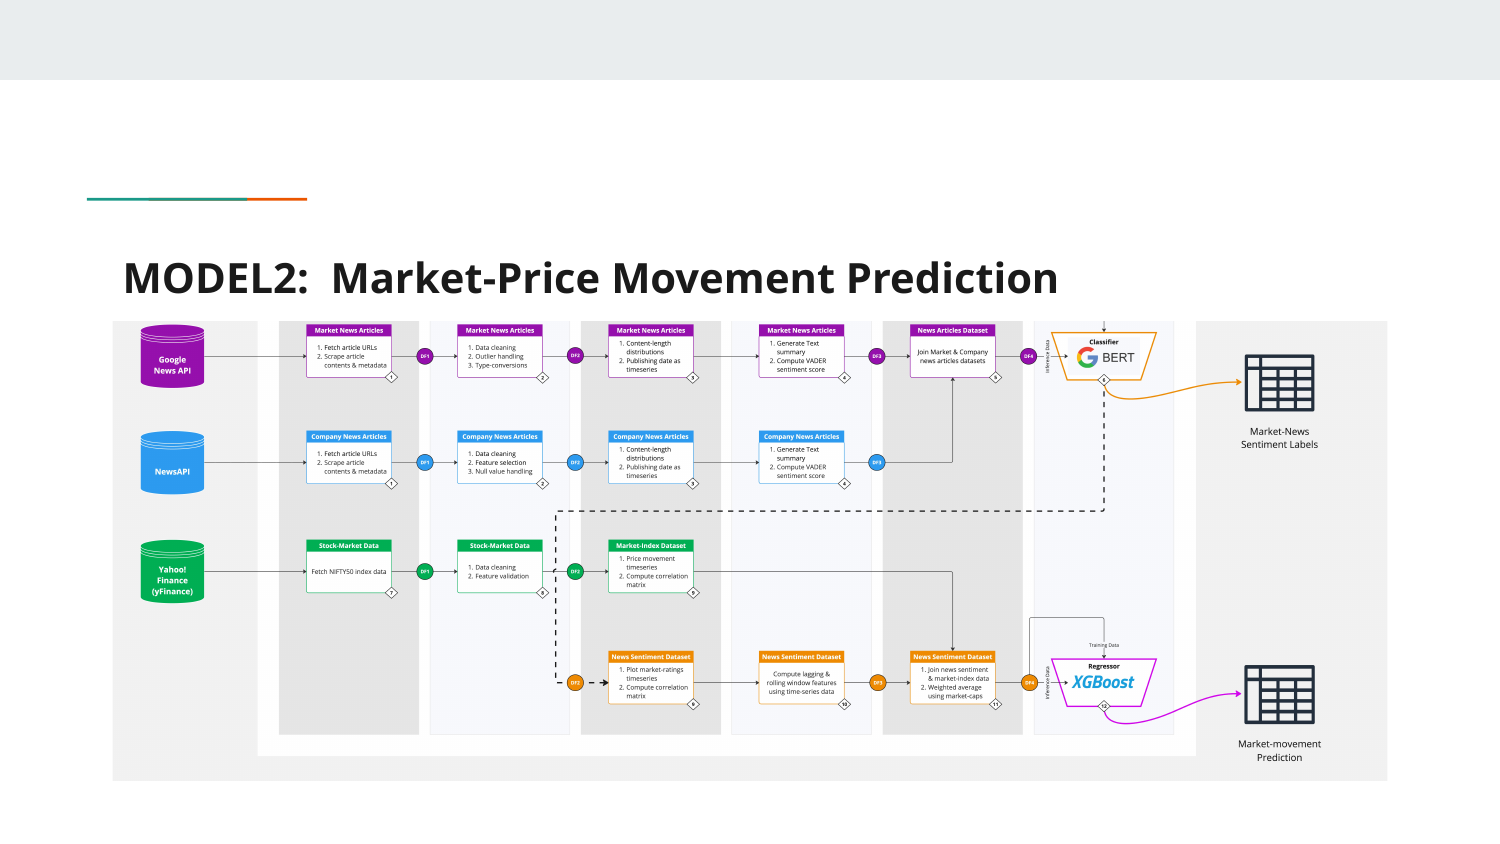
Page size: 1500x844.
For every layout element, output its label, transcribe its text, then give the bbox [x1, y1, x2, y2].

title MODEL2: Market-Price Movement Prediction [107, 233, 1261, 322]
picture [112, 321, 1388, 792]
